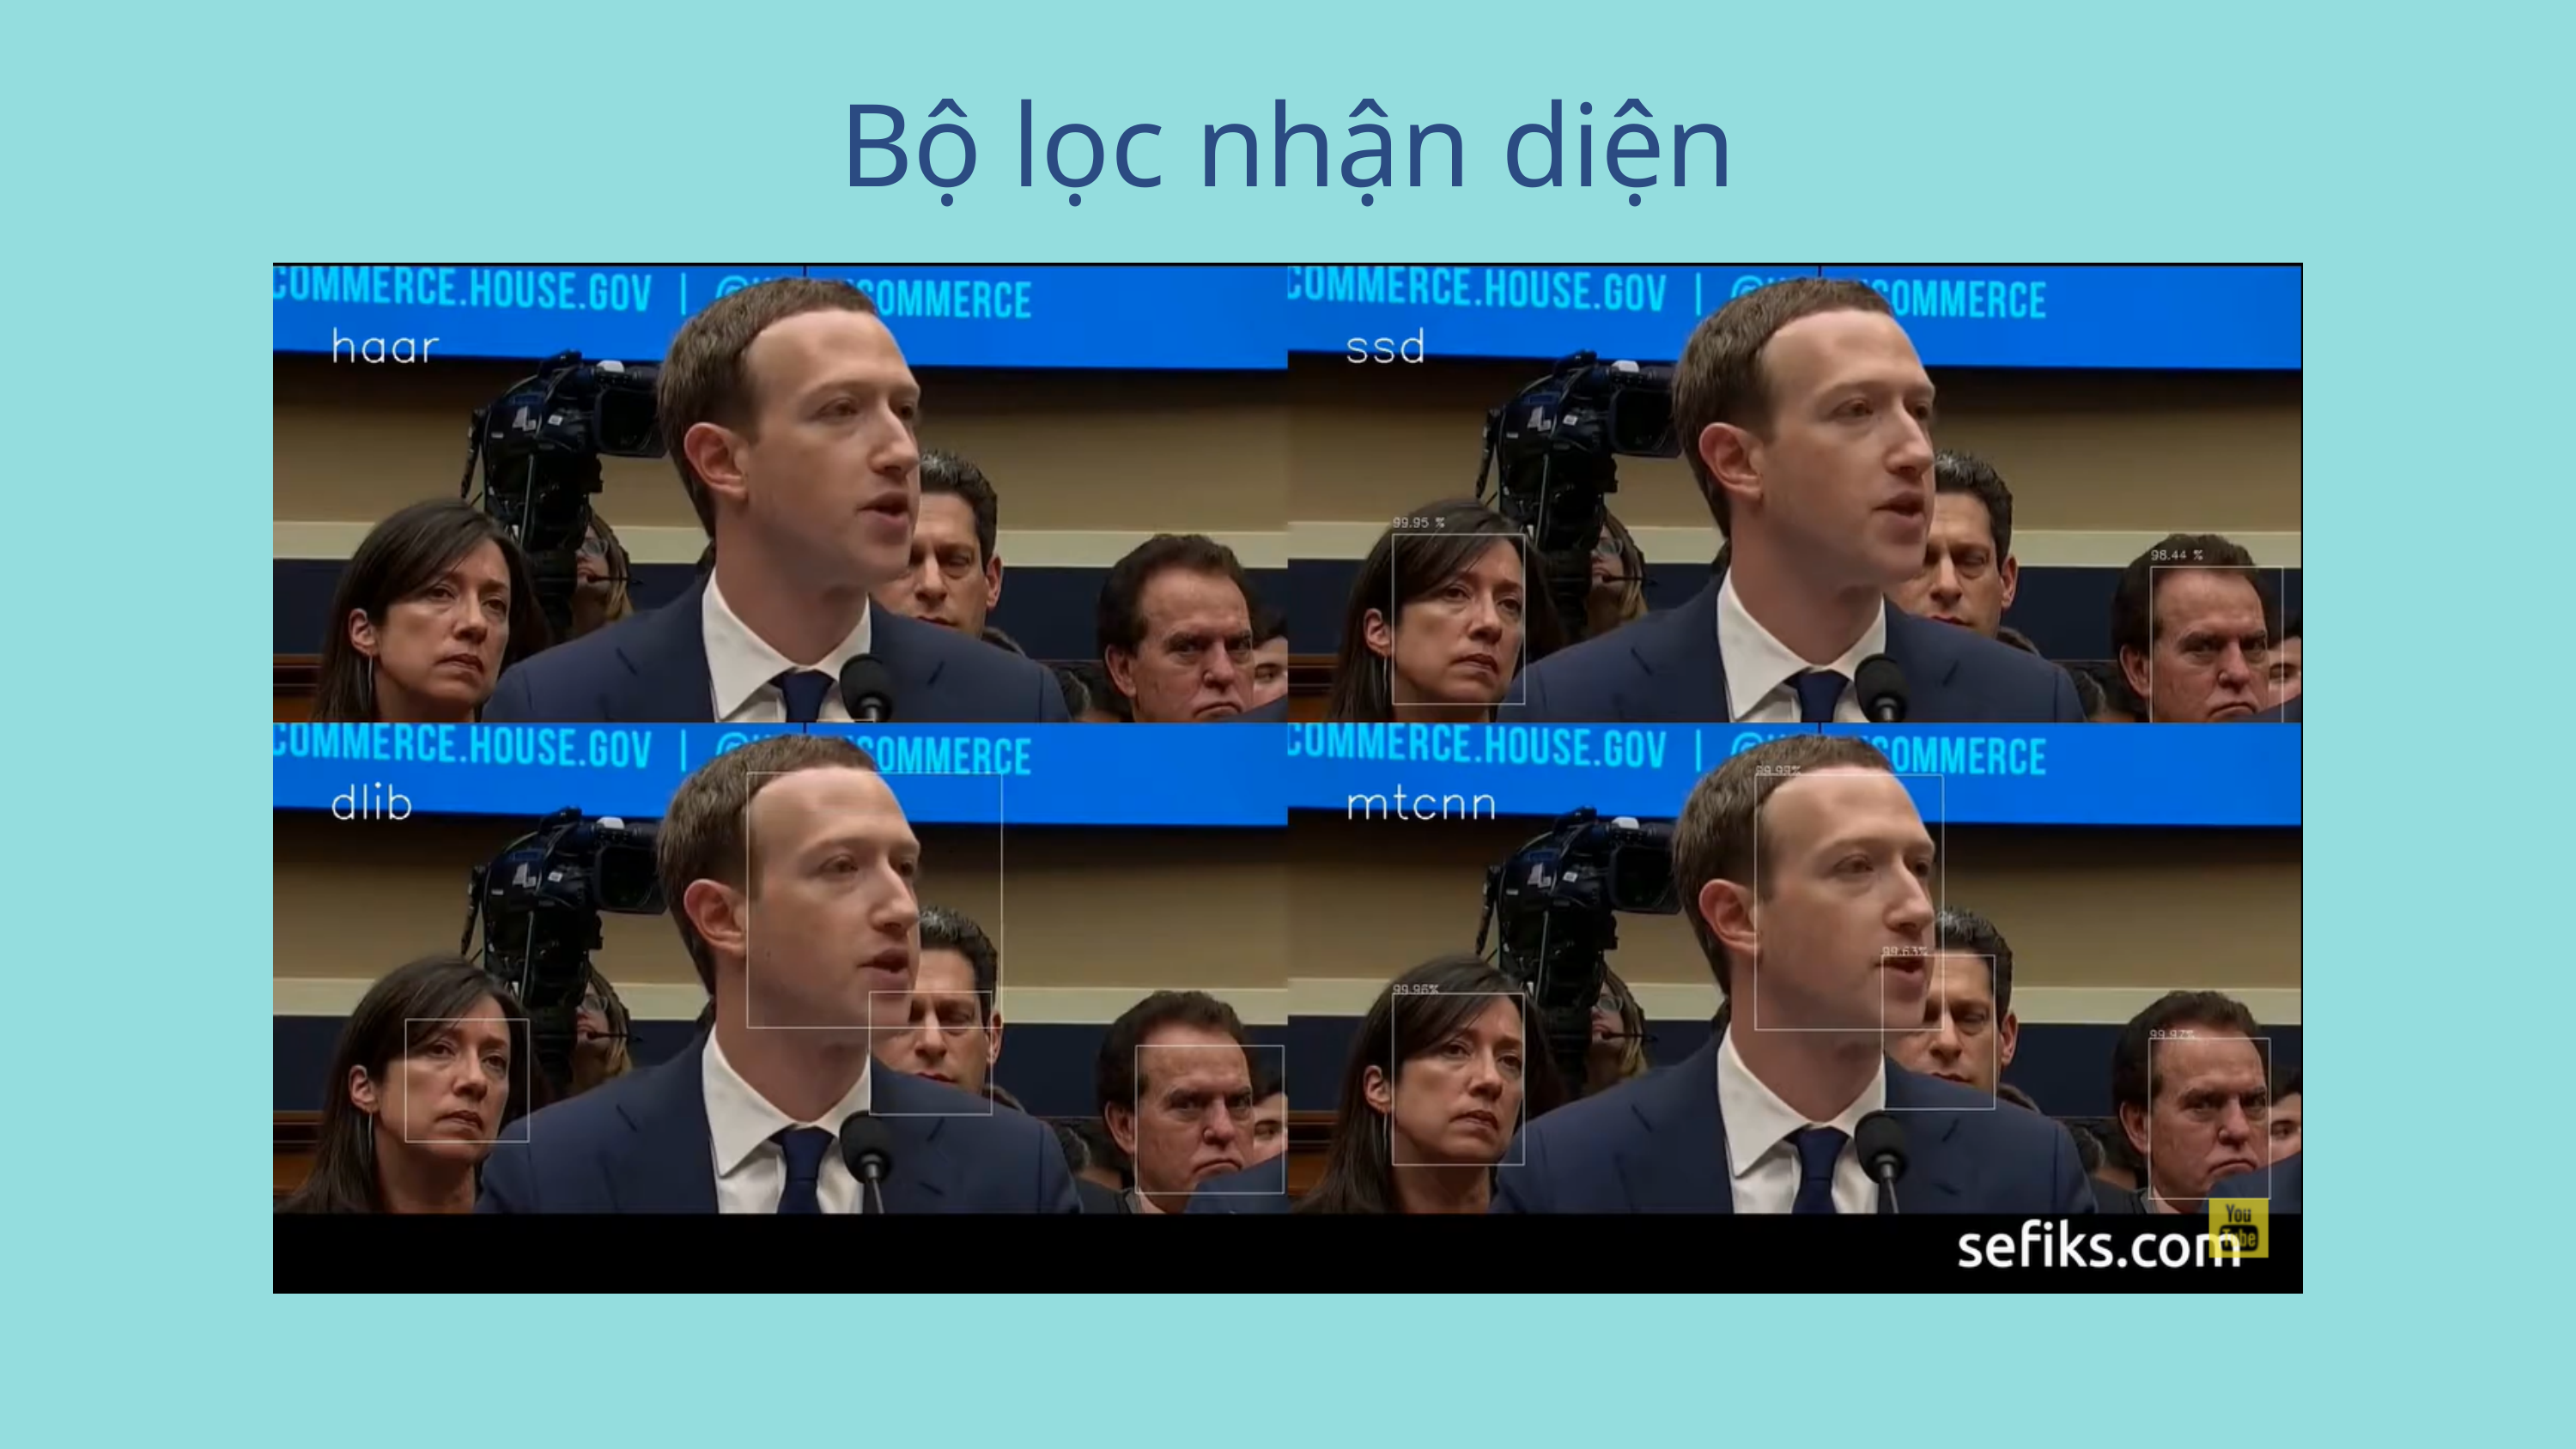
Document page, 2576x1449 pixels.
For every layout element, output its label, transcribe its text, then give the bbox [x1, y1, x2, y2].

text_box Bộ lọc nhận diện [151, 72, 2425, 210]
picture [272, 262, 2303, 1294]
